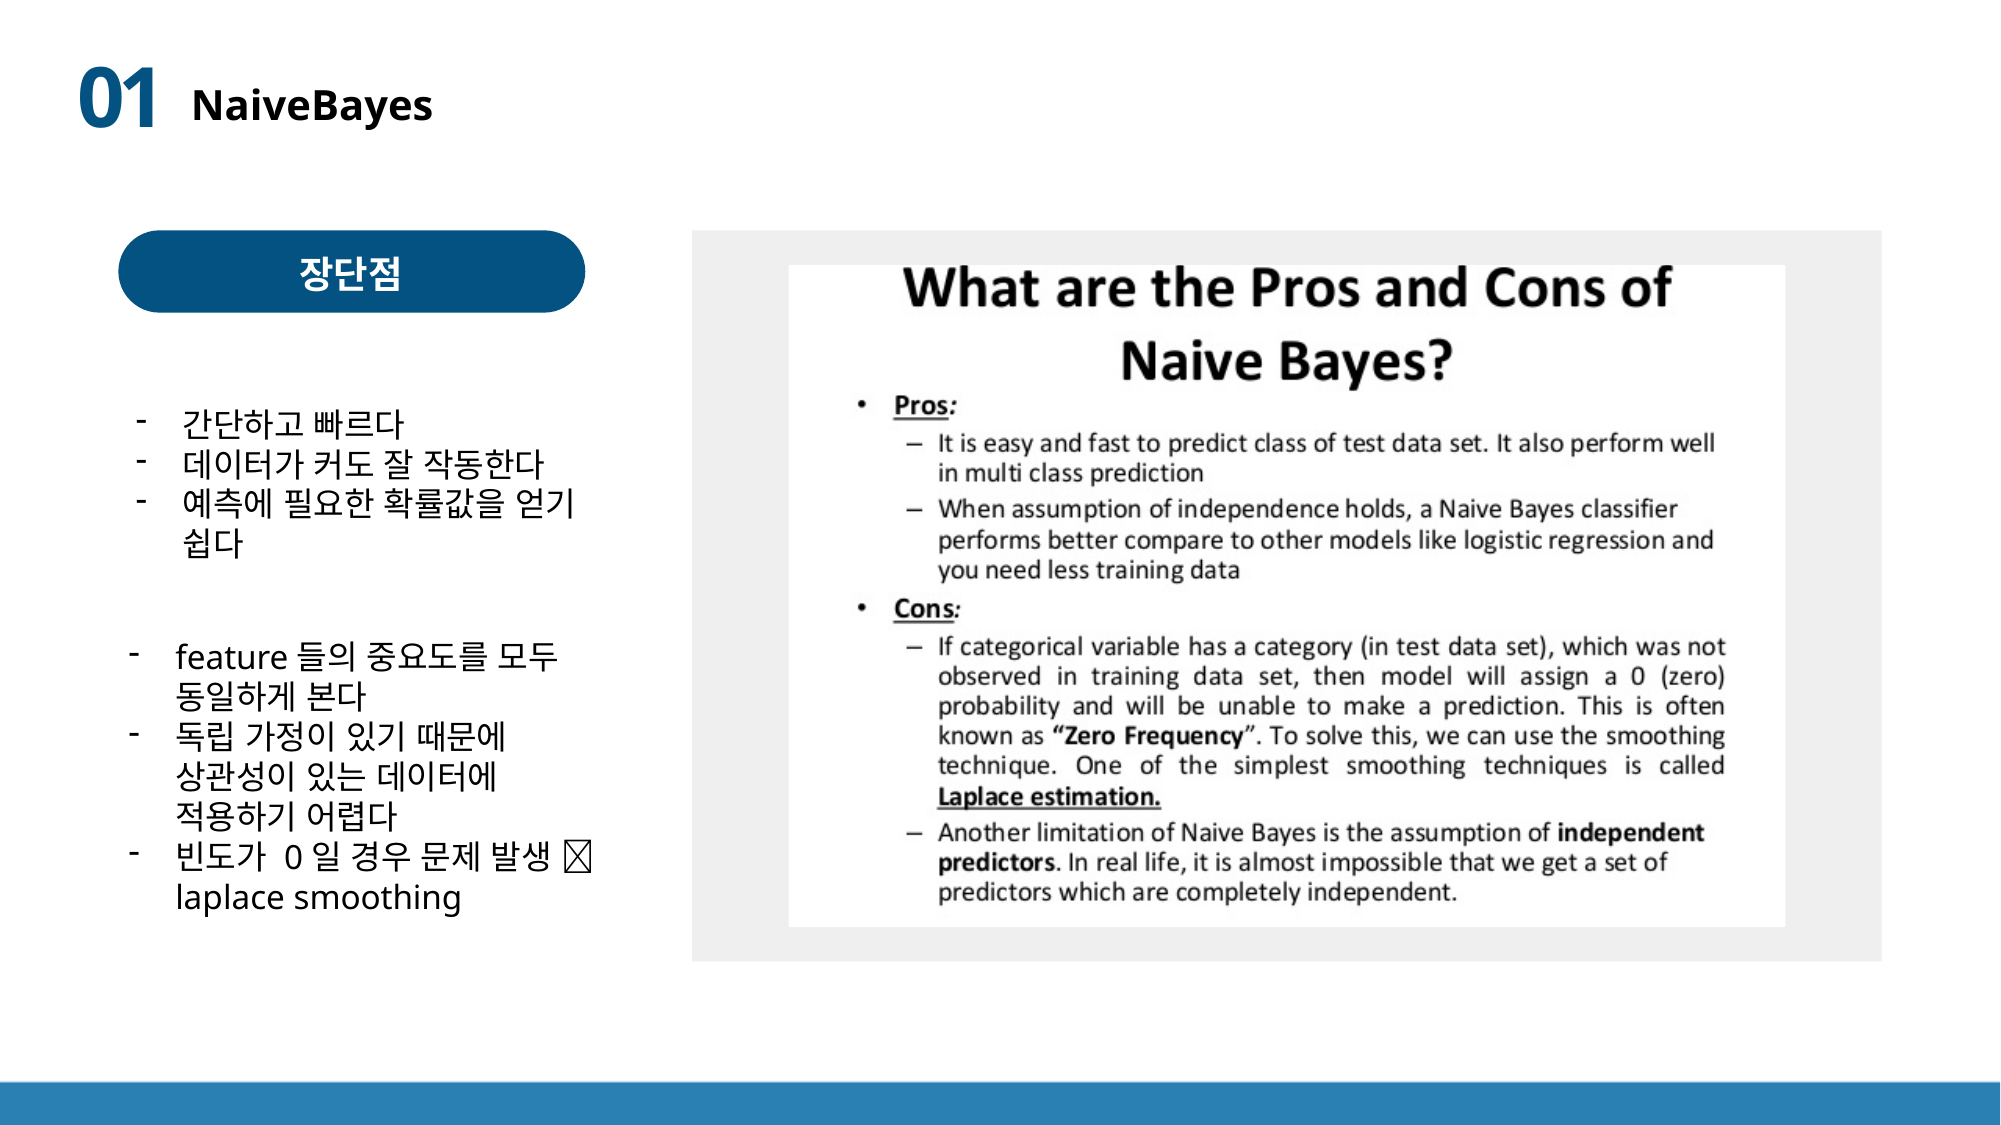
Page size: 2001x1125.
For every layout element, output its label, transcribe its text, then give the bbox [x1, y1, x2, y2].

text_box 장단점 [148, 243, 555, 304]
picture [0, 0, 2001, 1125]
text_box [117, 229, 587, 314]
text_box [691, 229, 1883, 962]
text_box feature들의 중요도를 모두 동일하게 본다 독립 가정이 있기 때문에 상관성이 있는 데이터에 적용하기 어렵다 빈도가 0일 경우 문제 발생  laplace smoothing [113, 629, 618, 924]
text_box 간단하고 빠르다 데이터가 커도 잘 작동한다 예측에 필요한 확률값을 얻기 쉽다 [121, 396, 618, 571]
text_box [28, 36, 477, 195]
